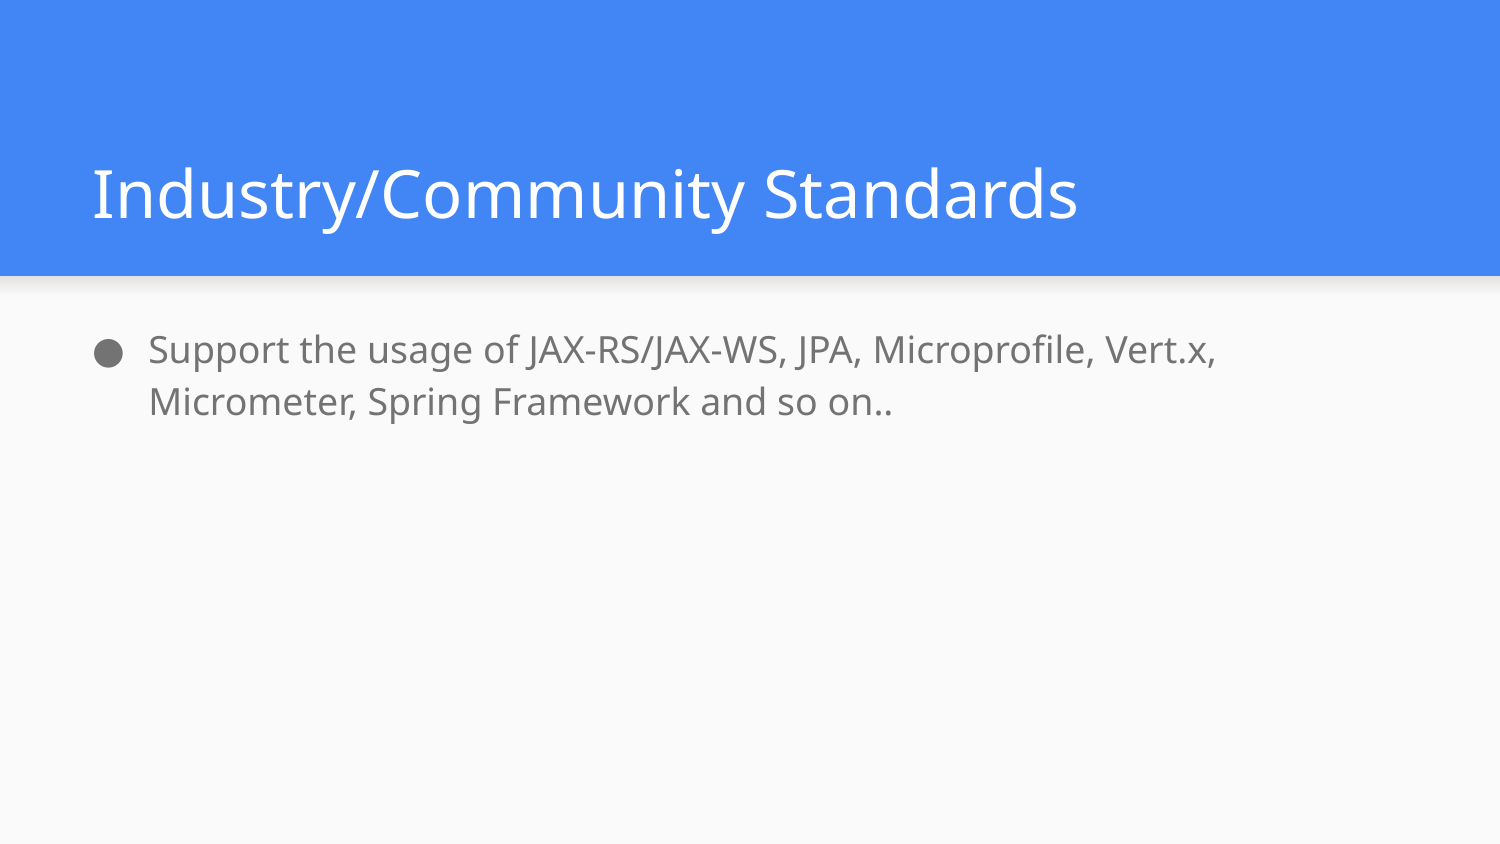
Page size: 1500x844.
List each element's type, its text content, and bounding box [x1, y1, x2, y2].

list Support the usage of JAX-RS/JAX-WS, JPA, Microprofile, Vert.x, Micrometer, Spring Framework and so on.. [58, 304, 1408, 750]
title Industry/Community Standards [77, 121, 1427, 248]
